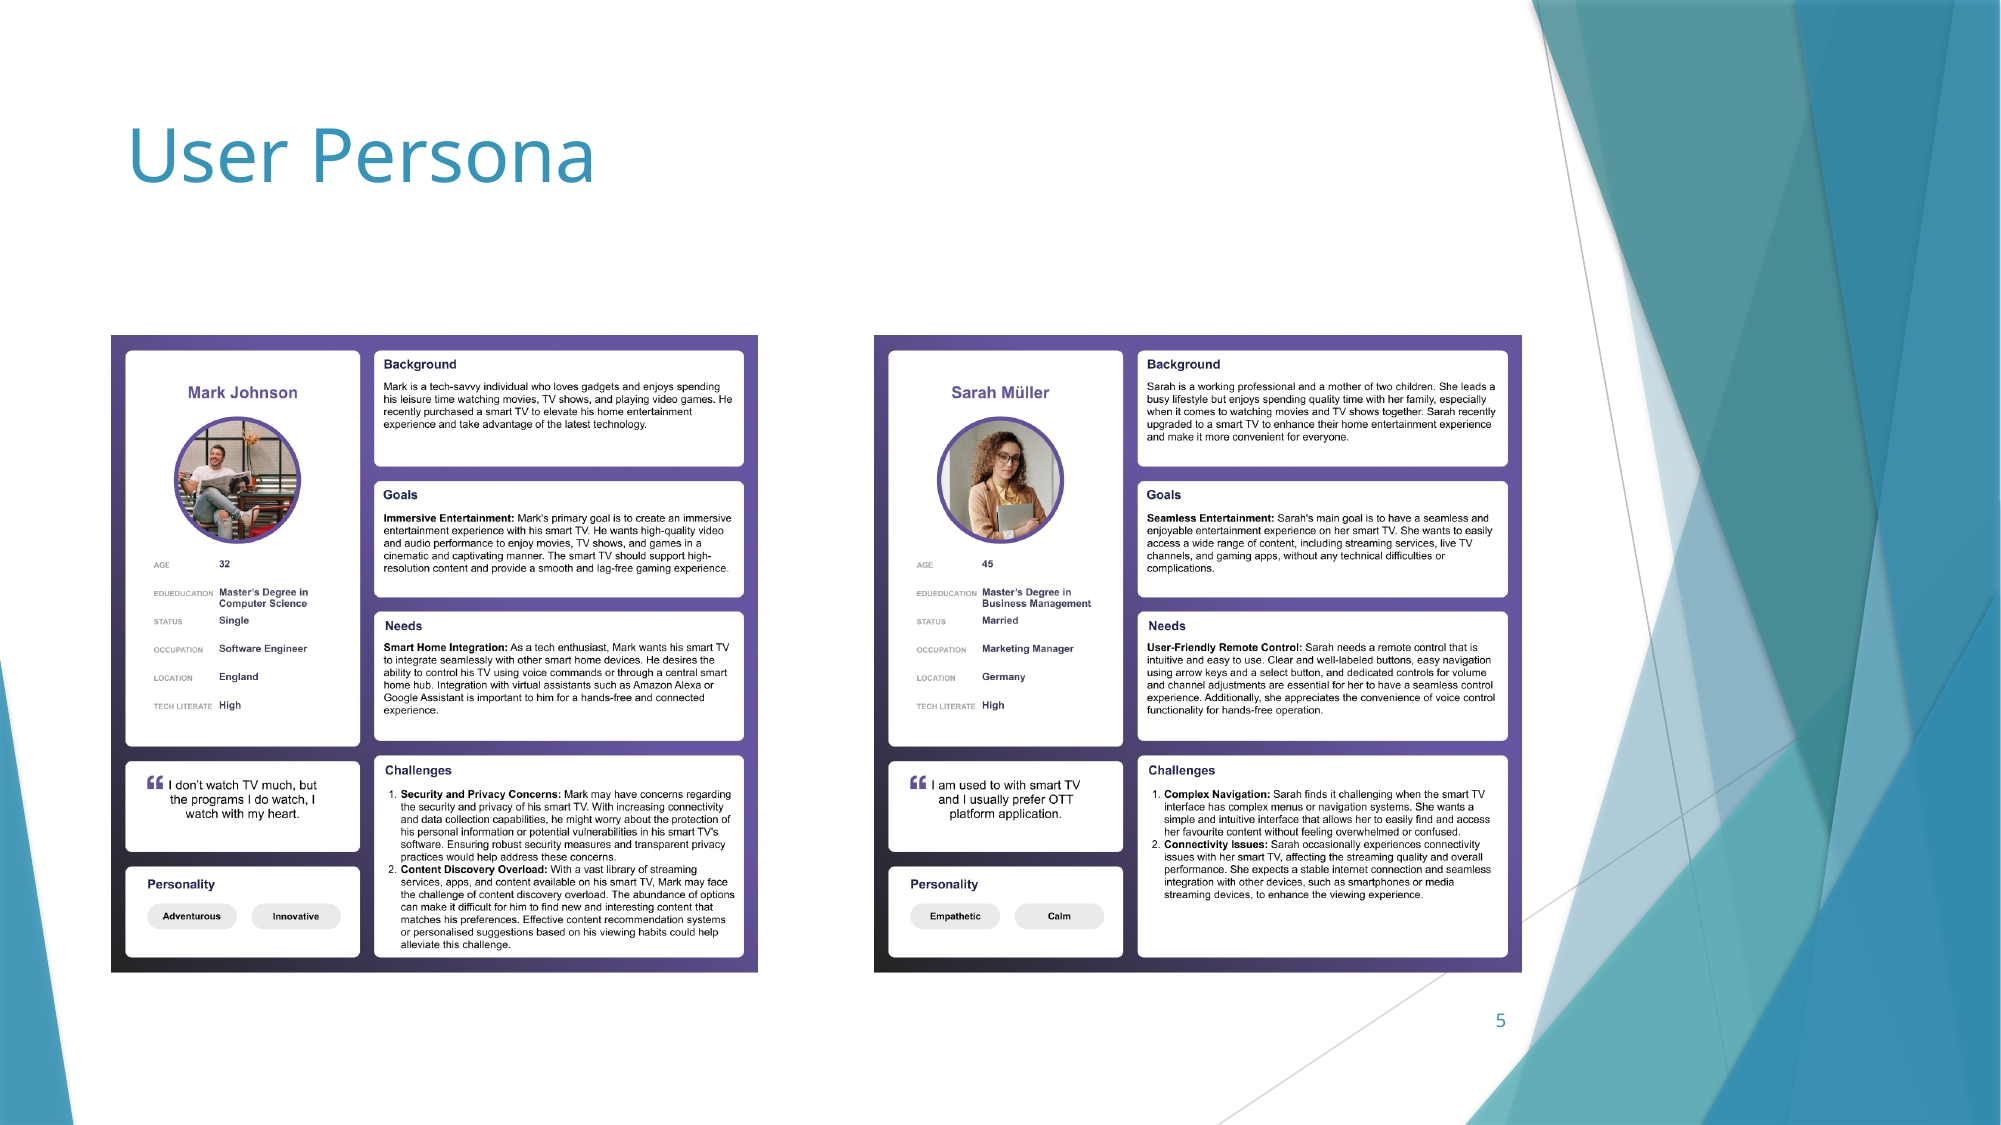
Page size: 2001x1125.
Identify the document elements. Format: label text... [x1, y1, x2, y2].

picture [873, 334, 1522, 973]
slide_number 5 [1409, 991, 1522, 1051]
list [110, 334, 759, 973]
title User Persona [111, 99, 1522, 317]
